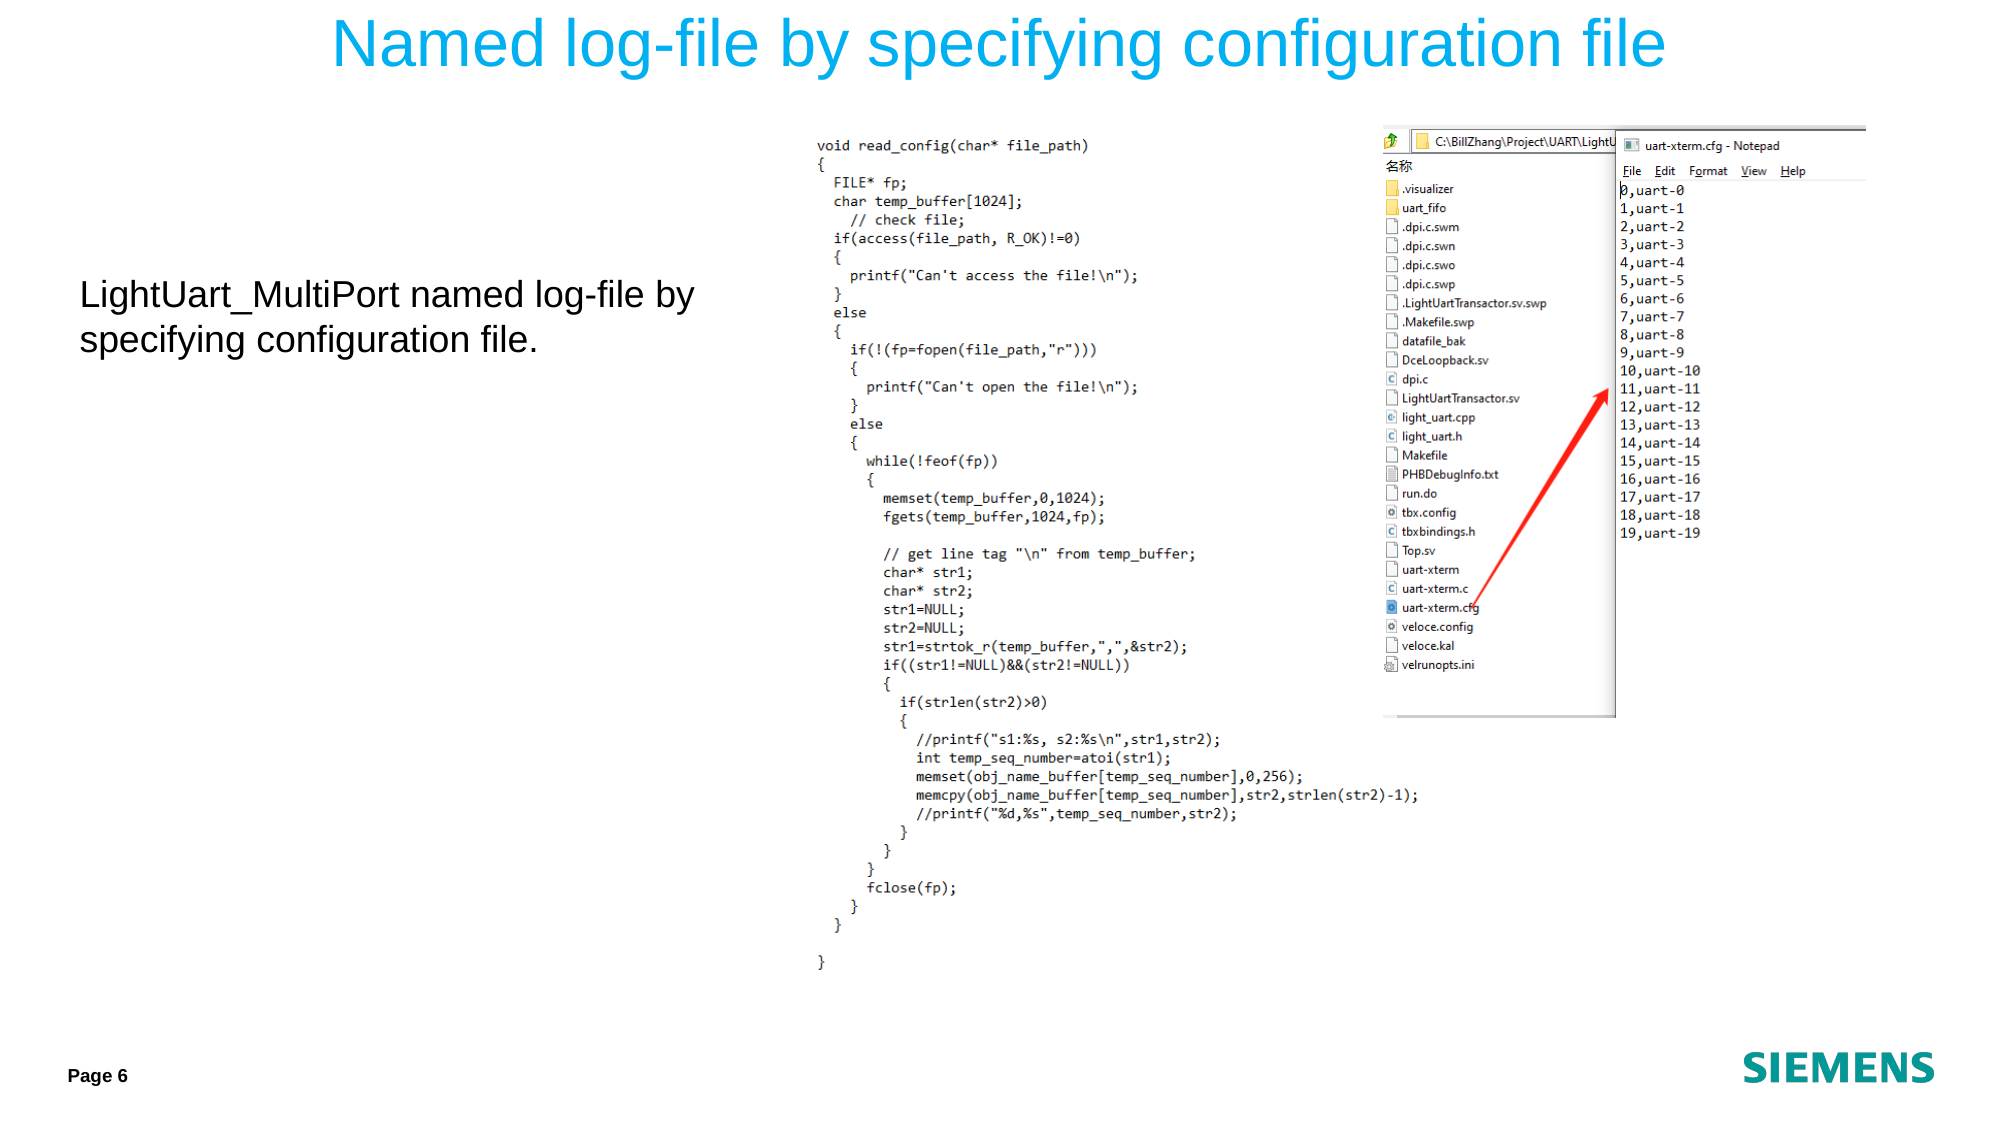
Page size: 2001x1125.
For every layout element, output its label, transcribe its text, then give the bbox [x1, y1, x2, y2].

text_box Named log-file by specifying configuration file [0, 0, 2000, 80]
picture [816, 125, 1866, 978]
picture [1744, 1052, 1934, 1083]
slide_number Page 6 [67, 1035, 174, 1125]
text_box LightUart_MultiPort named log-file by specifying configuration file. [79, 269, 735, 405]
